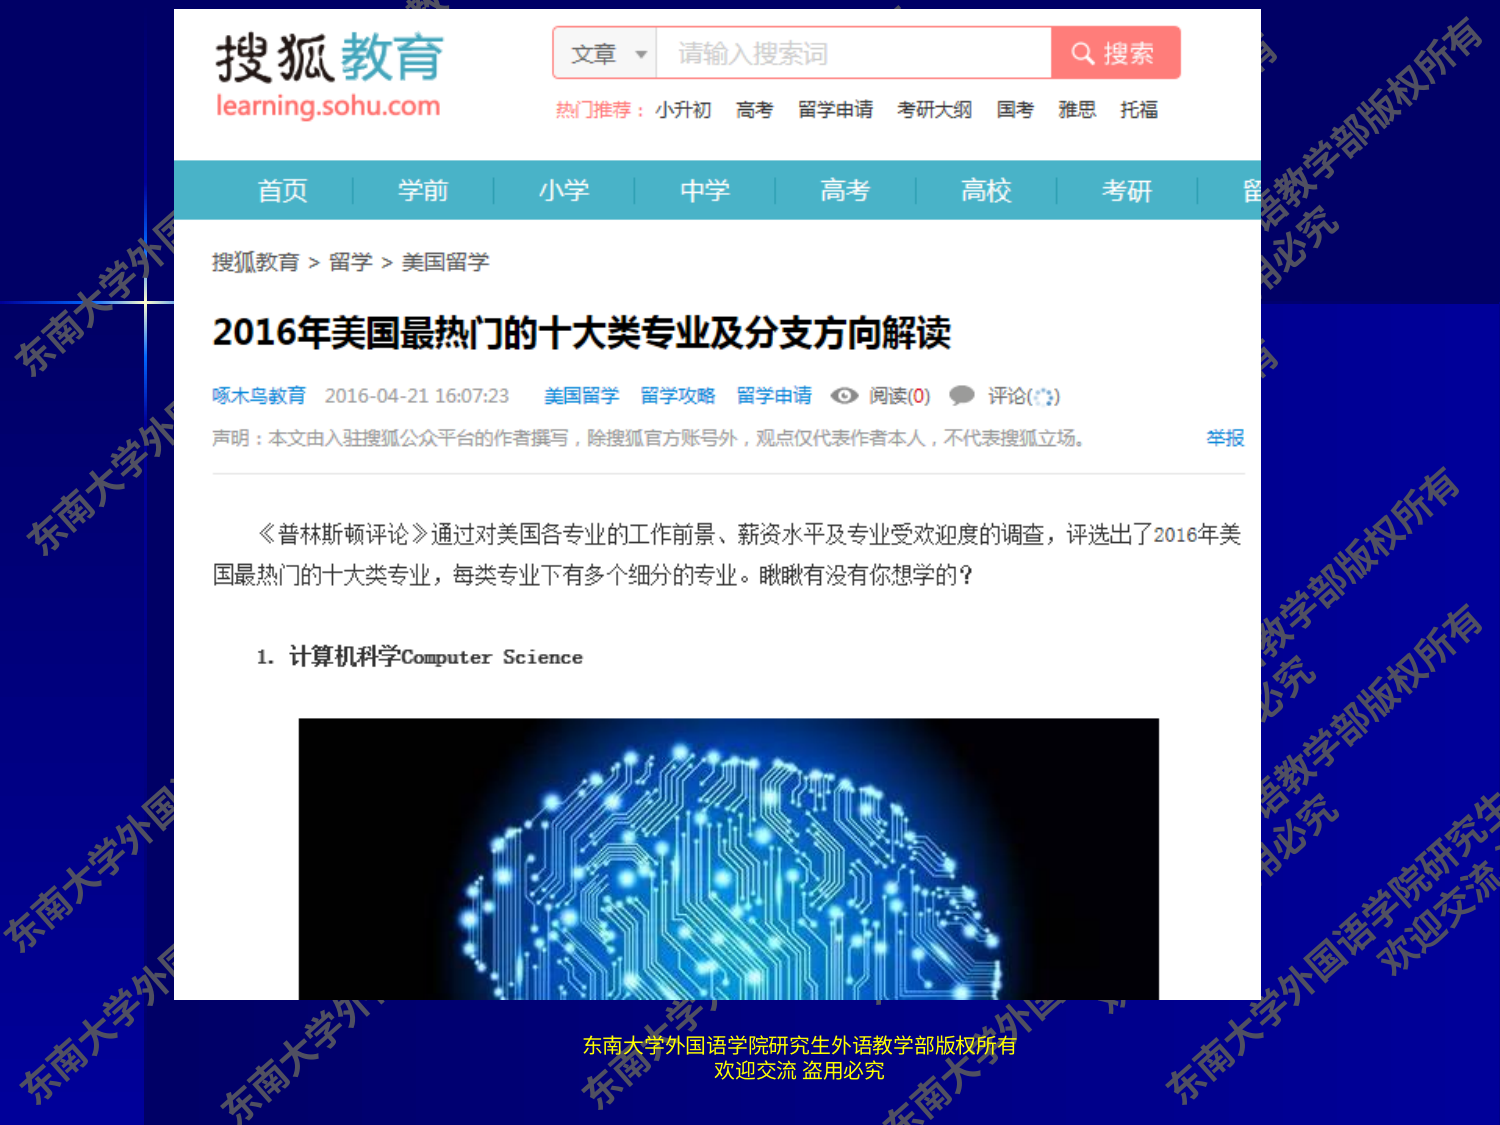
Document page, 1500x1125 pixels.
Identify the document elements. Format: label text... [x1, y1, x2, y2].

picture [174, 9, 1261, 1001]
footer 东南大学外国语学院研究生外语教学部版权所有 欢迎交流 盗用必究 [562, 1024, 1038, 1101]
